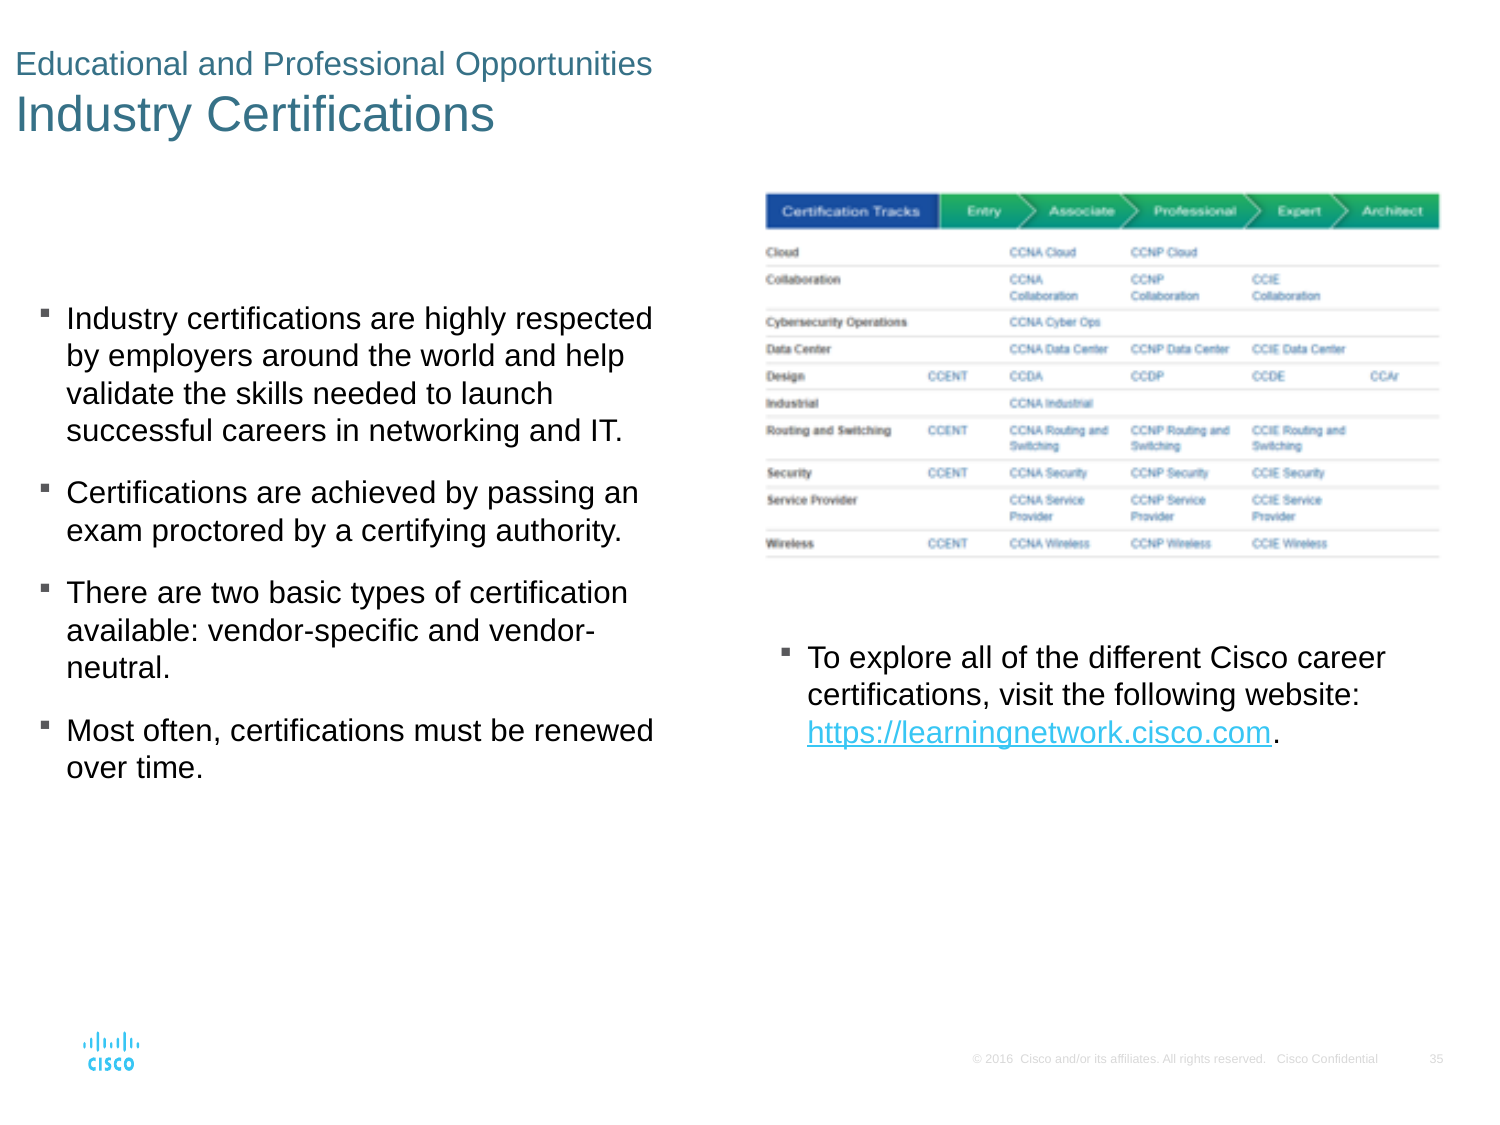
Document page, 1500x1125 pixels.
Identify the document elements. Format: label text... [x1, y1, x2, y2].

text_box To explore all of the different Cisco career certifications, visit the following website: https://learningnetwork.cisco.com. [764, 629, 1431, 757]
list Industry certifications are highly respected by employers around the world and help validate the skills needed to launch successful careers in networking and IT. Certifications are achieved by passing an exam proctored by a certifying authority. There are two basic types of certification available: vendor-specific and vendor-neutral. Most often, certifications must be renewed over time. [23, 290, 690, 891]
picture [731, 142, 1477, 618]
title Educational and Professional Opportunities Industry Certifications [0, 9, 1500, 175]
